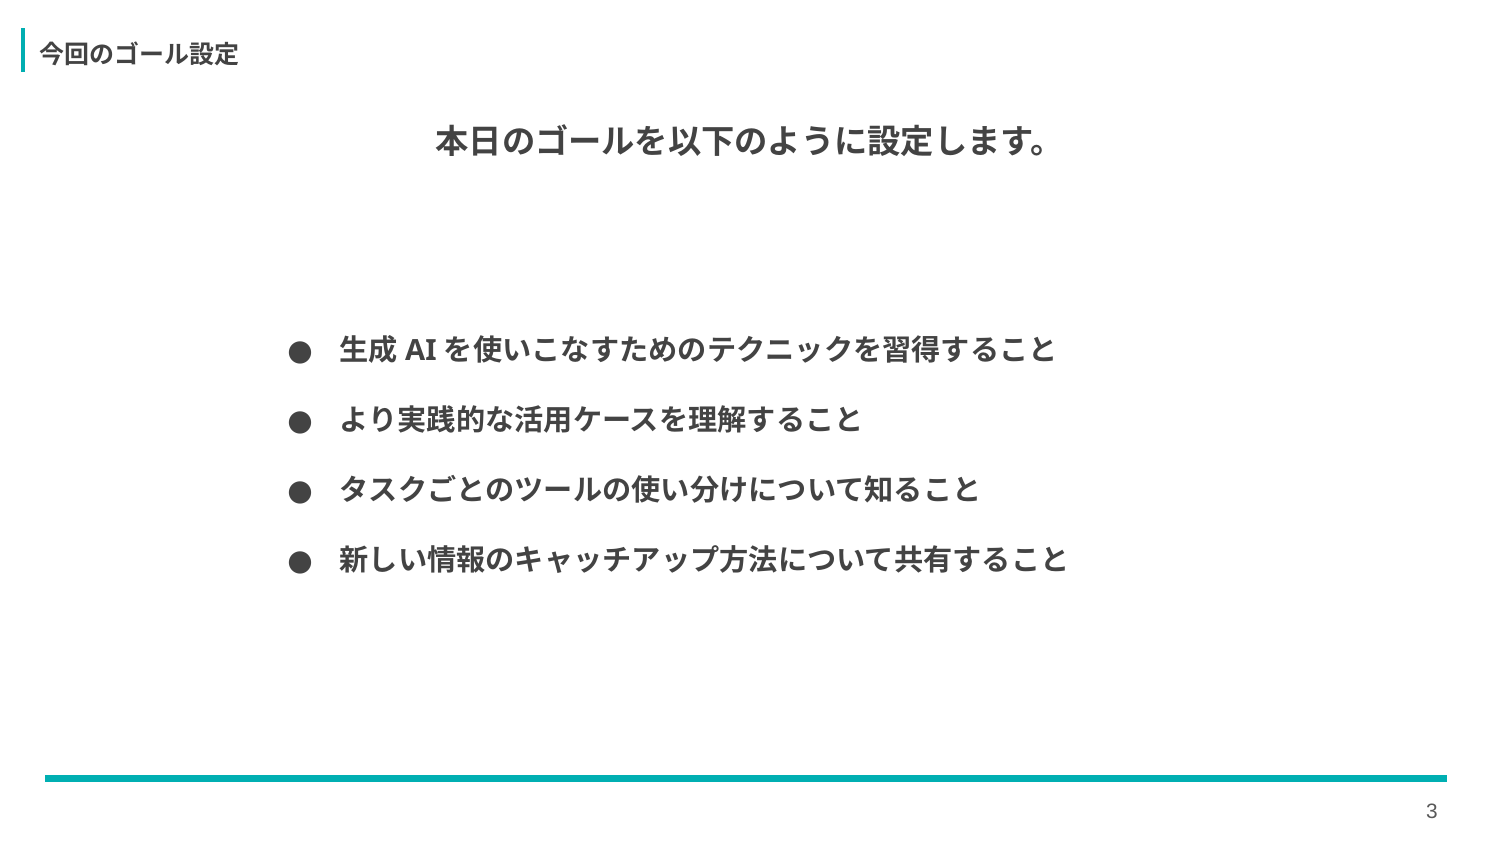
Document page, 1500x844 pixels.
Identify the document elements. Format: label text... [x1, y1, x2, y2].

text_box 今回のゴール設定 [28, 31, 943, 63]
text_box ‹#› [1362, 777, 1453, 842]
text_box 本日のゴールを以下のように設定します。 [0, 73, 1500, 195]
picture [20, 28, 25, 72]
text_box ⽣成AIを使いこなすためのテクニックを習得すること より実践的な活⽤ケースを理解すること タスクごとのツールの使い分けについて知ること 新しい情報のキャッチアップ方法について共有すること [249, 281, 1251, 592]
